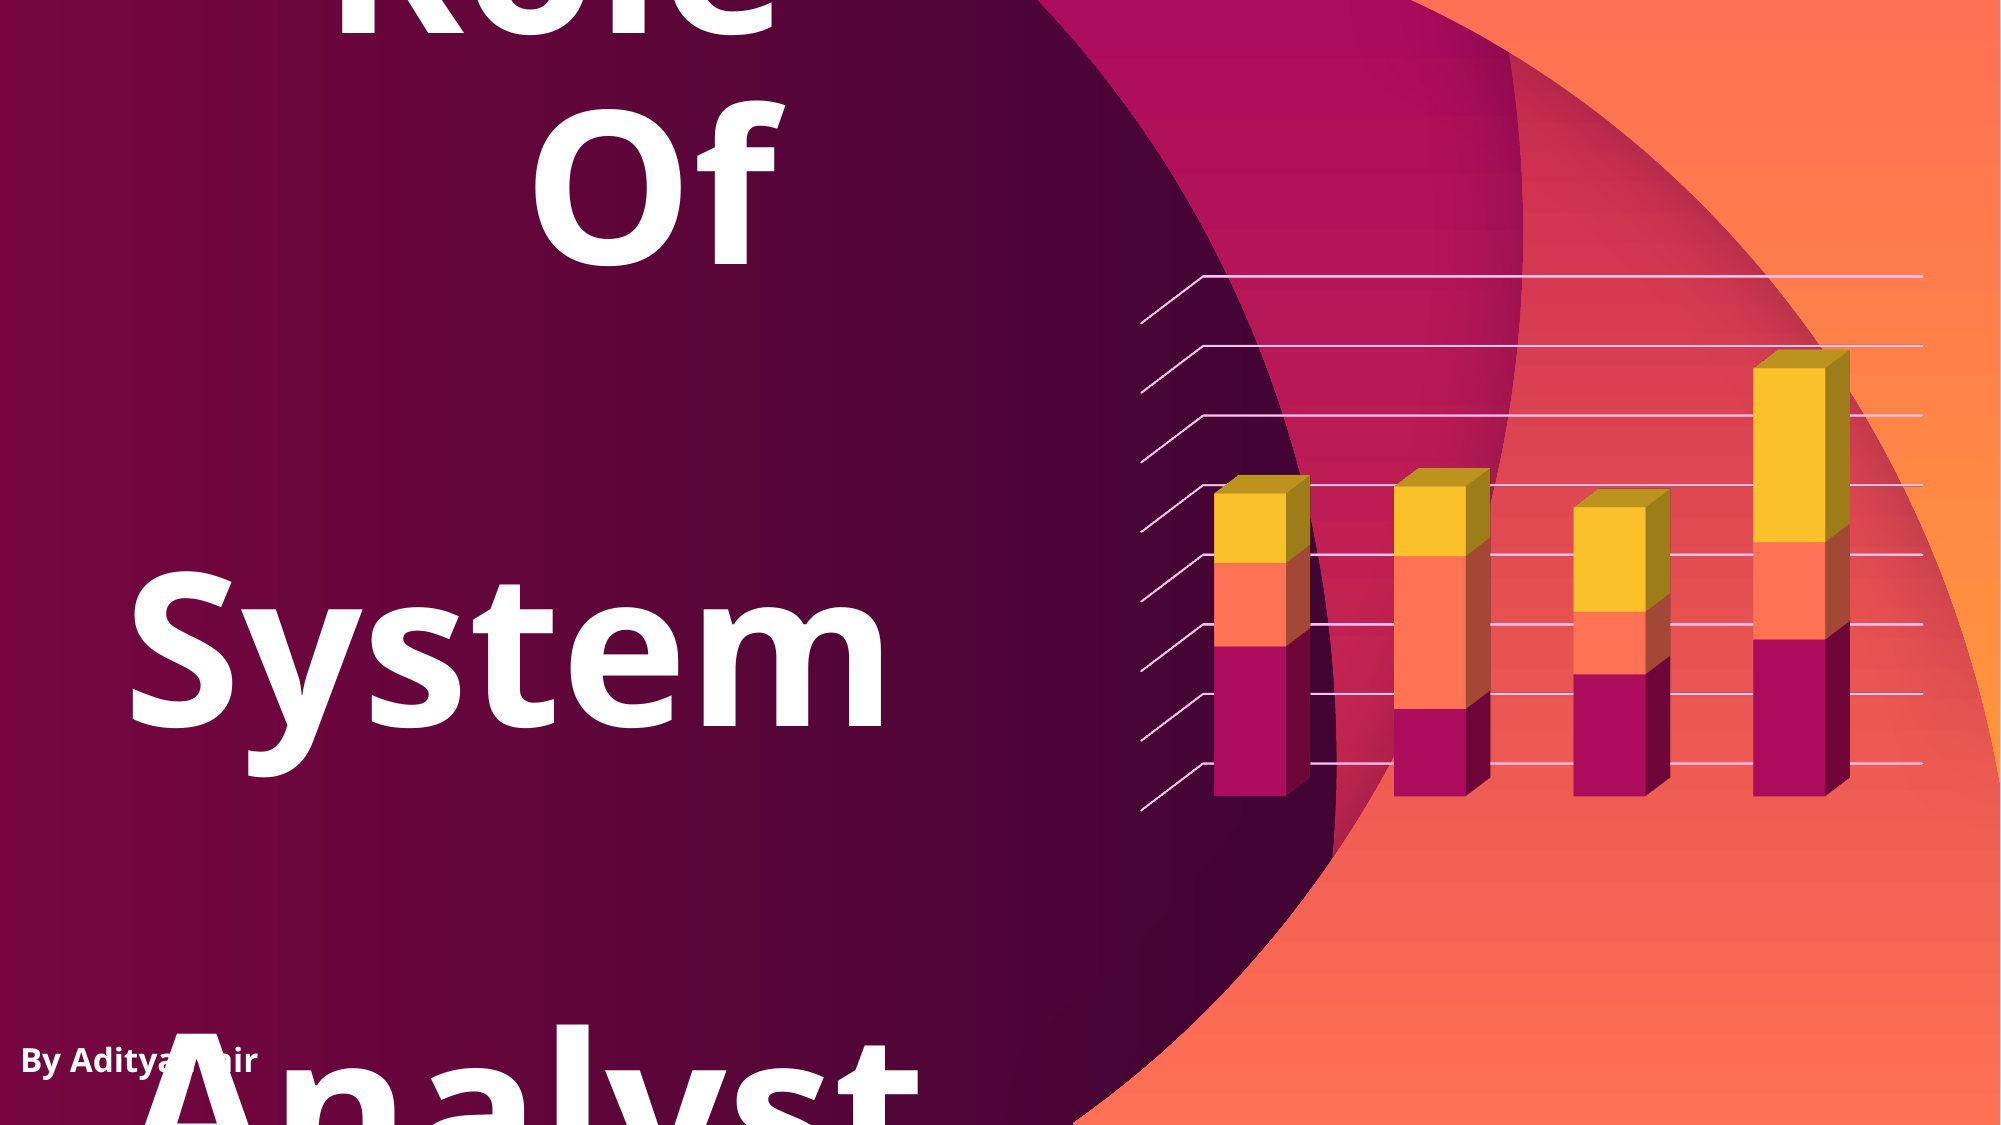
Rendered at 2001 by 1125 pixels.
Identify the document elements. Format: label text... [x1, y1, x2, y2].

text_box By Aditya Nair [0, 1019, 304, 1100]
text_box [1136, 268, 1931, 815]
title Role Of System Analyst [23, 28, 1006, 1055]
